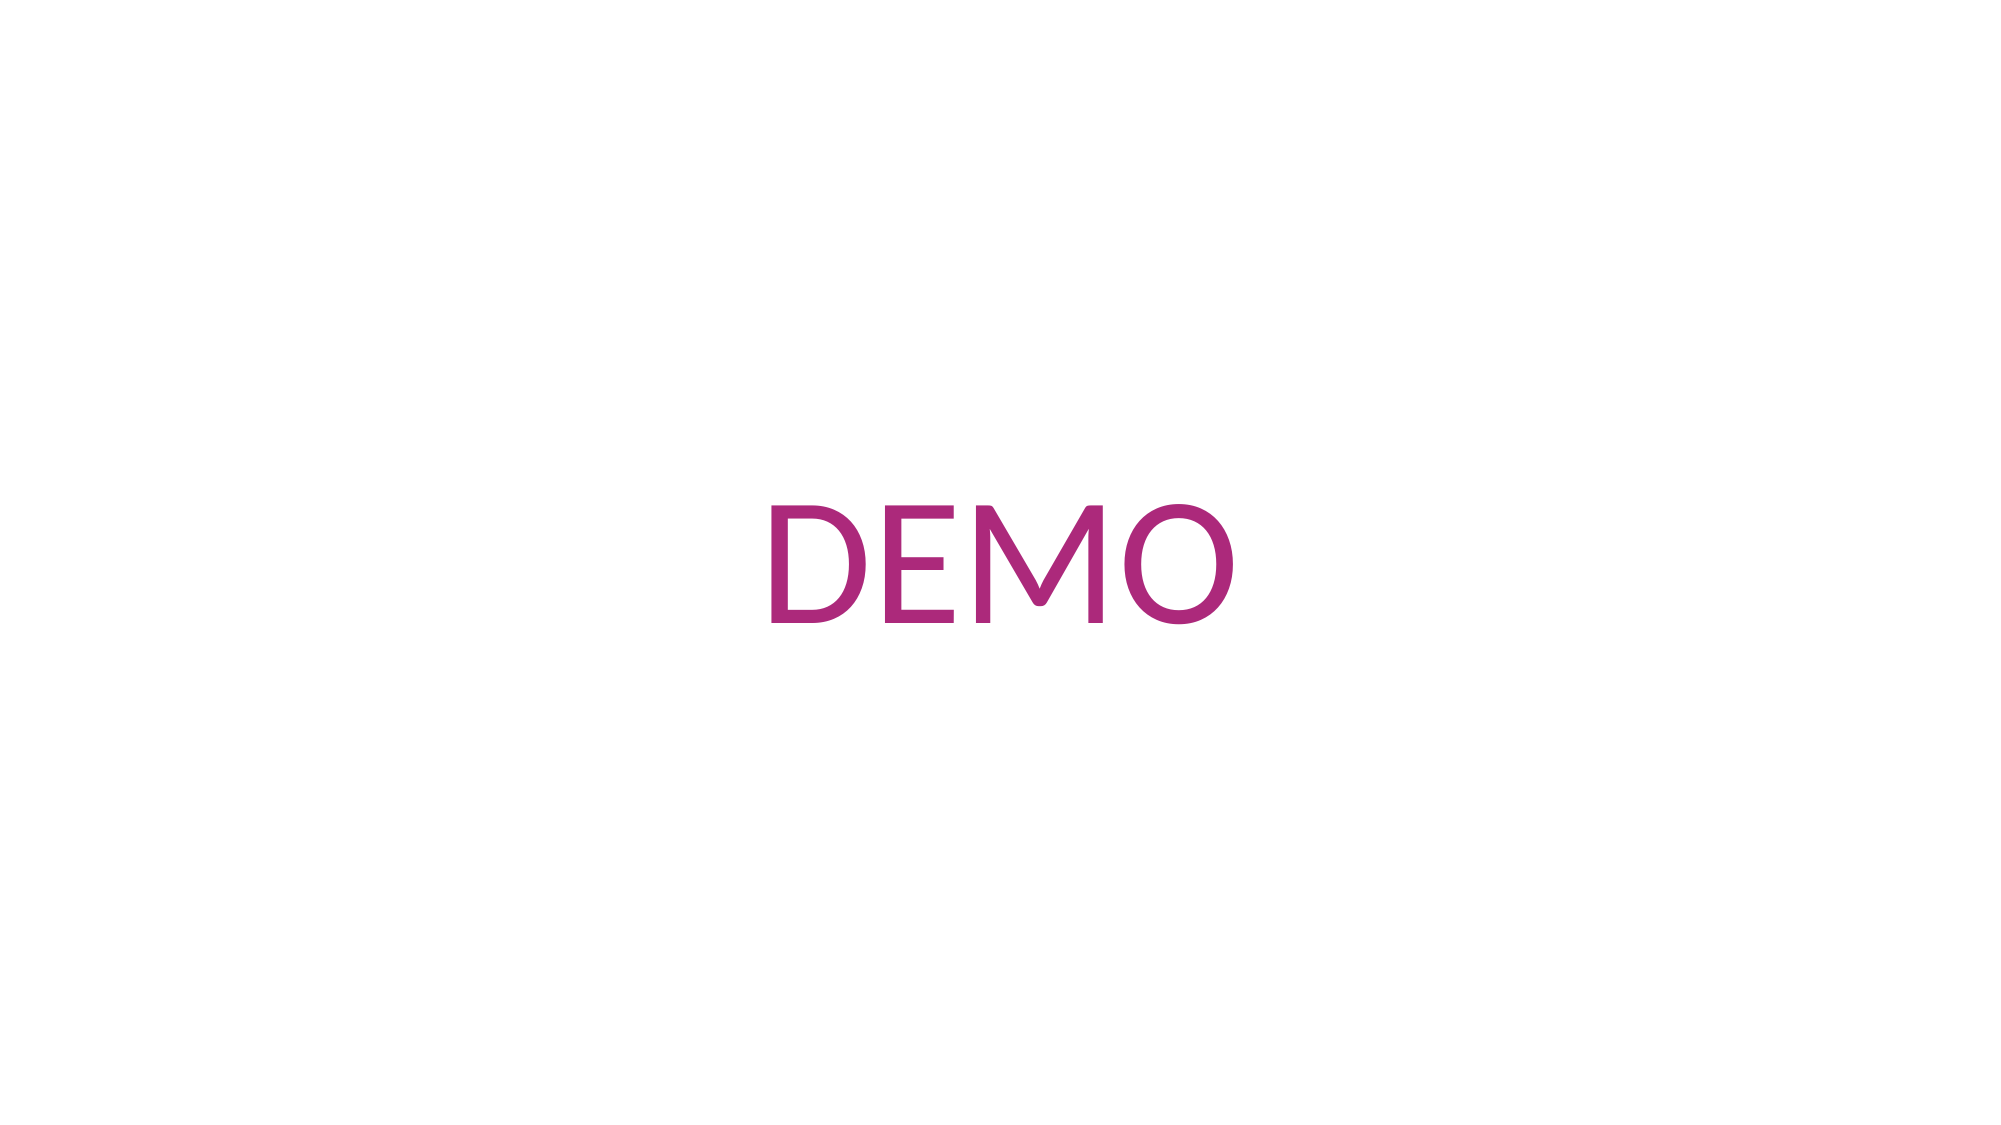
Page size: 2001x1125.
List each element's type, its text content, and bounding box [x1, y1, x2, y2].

title DEMO [573, 331, 1427, 798]
